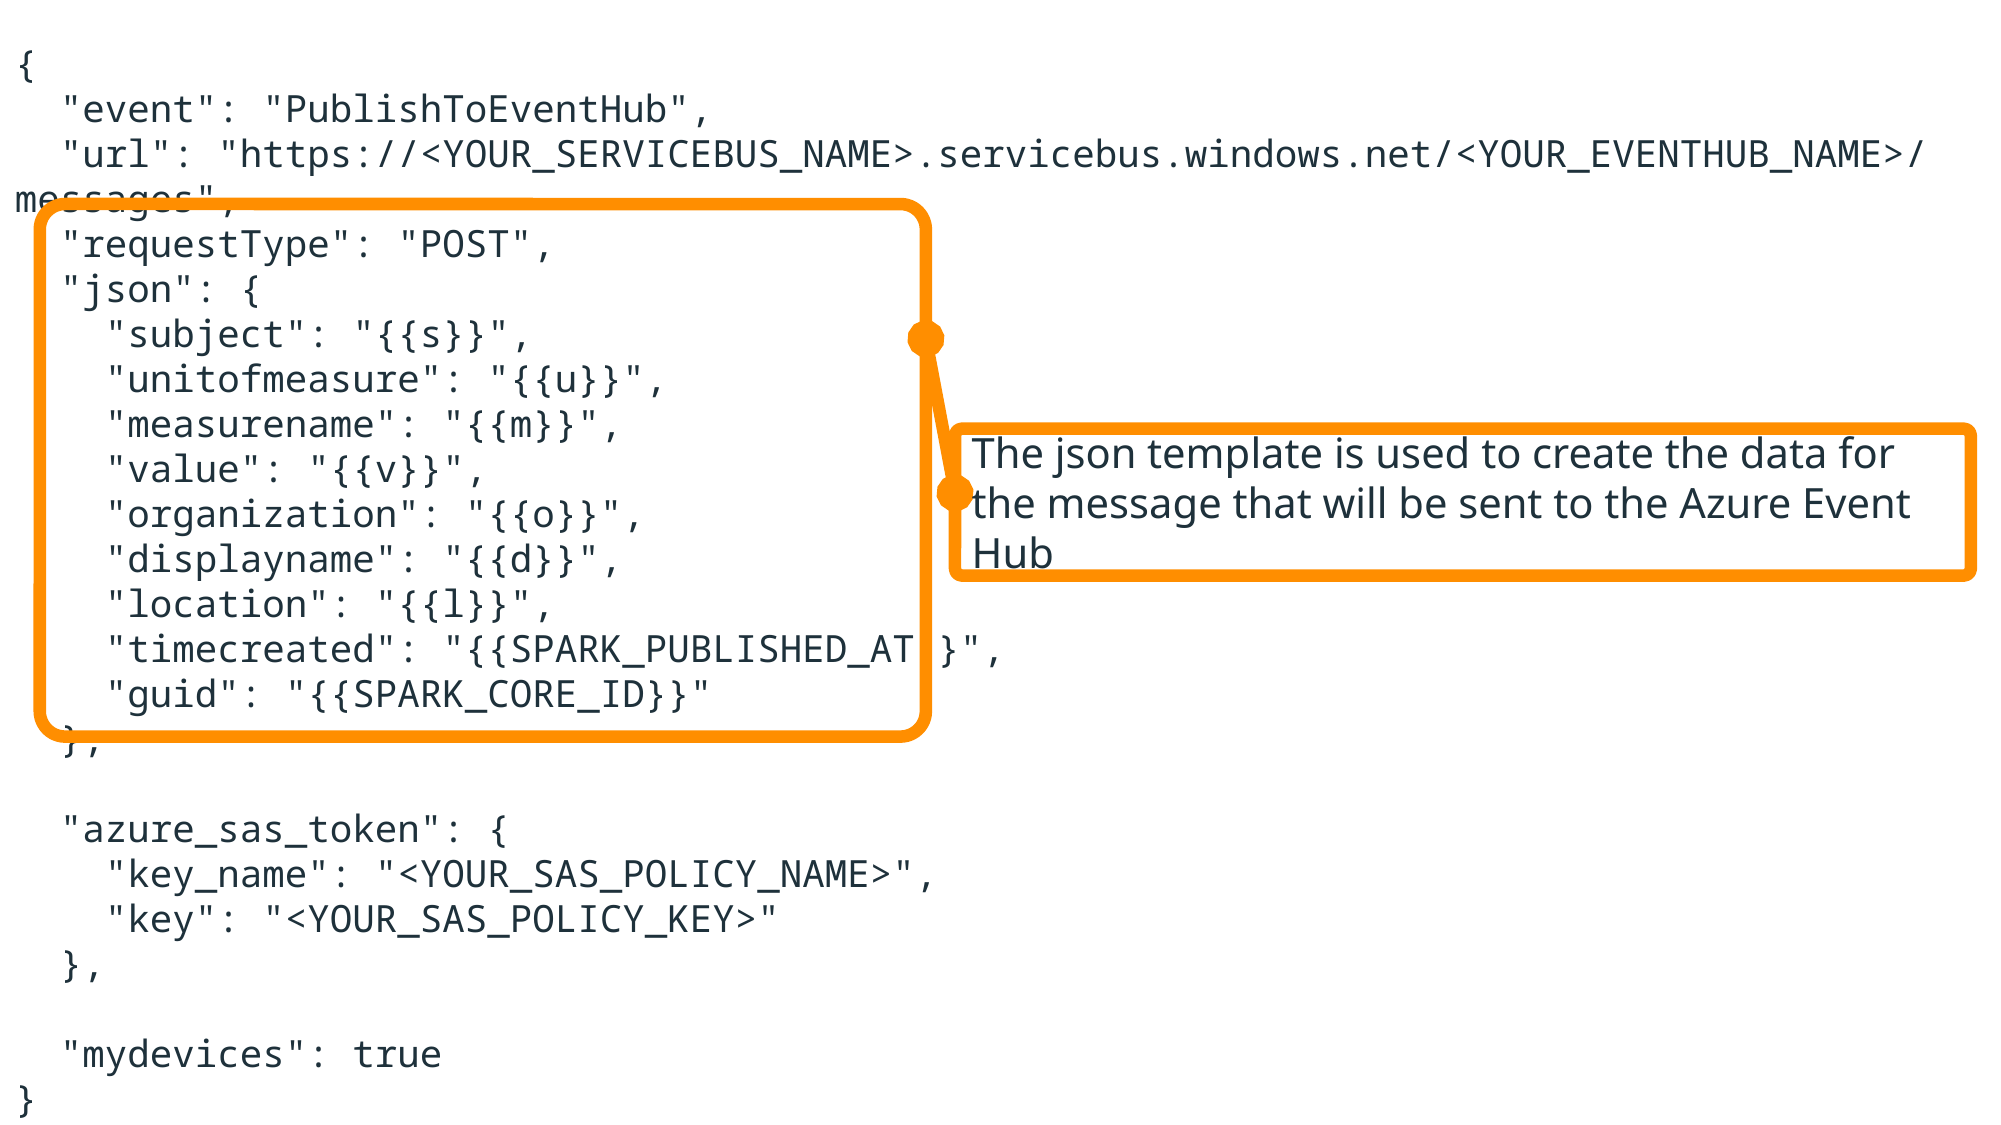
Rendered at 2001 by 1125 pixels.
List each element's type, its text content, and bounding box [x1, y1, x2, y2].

text_box { "event": "PublishToEventHub", "url": "https://<YOUR_SERVICEBUS_NAME>.servicebus.windows.net/<YOUR_EVENTHUB_NAME>/messages", "requestType": "POST", "json": { "subject": "{{s}}", "unitofmeasure": "{{u}}", "measurename": "{{m}}", "value": "{{v}}", "organization": "{{o}}", "displayname": "{{d}}", "location": "{{l}}", "timecreated": "{{SPARK_PUBLISHED_AT}}", "guid": "{{SPARK_CORE_ID}}" }, "azure_sas_token": { "key_name": "<YOUR_SAS_POLICY_NAME>", "key": "<YOUR_SAS_POLICY_KEY>" }, "mydevices": true } [0, 32, 2000, 1125]
text_box [38, 203, 927, 738]
text_box The json template is used to create the data for the message that will be sent to the Azure Event Hub [954, 427, 1972, 577]
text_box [925, 338, 956, 494]
